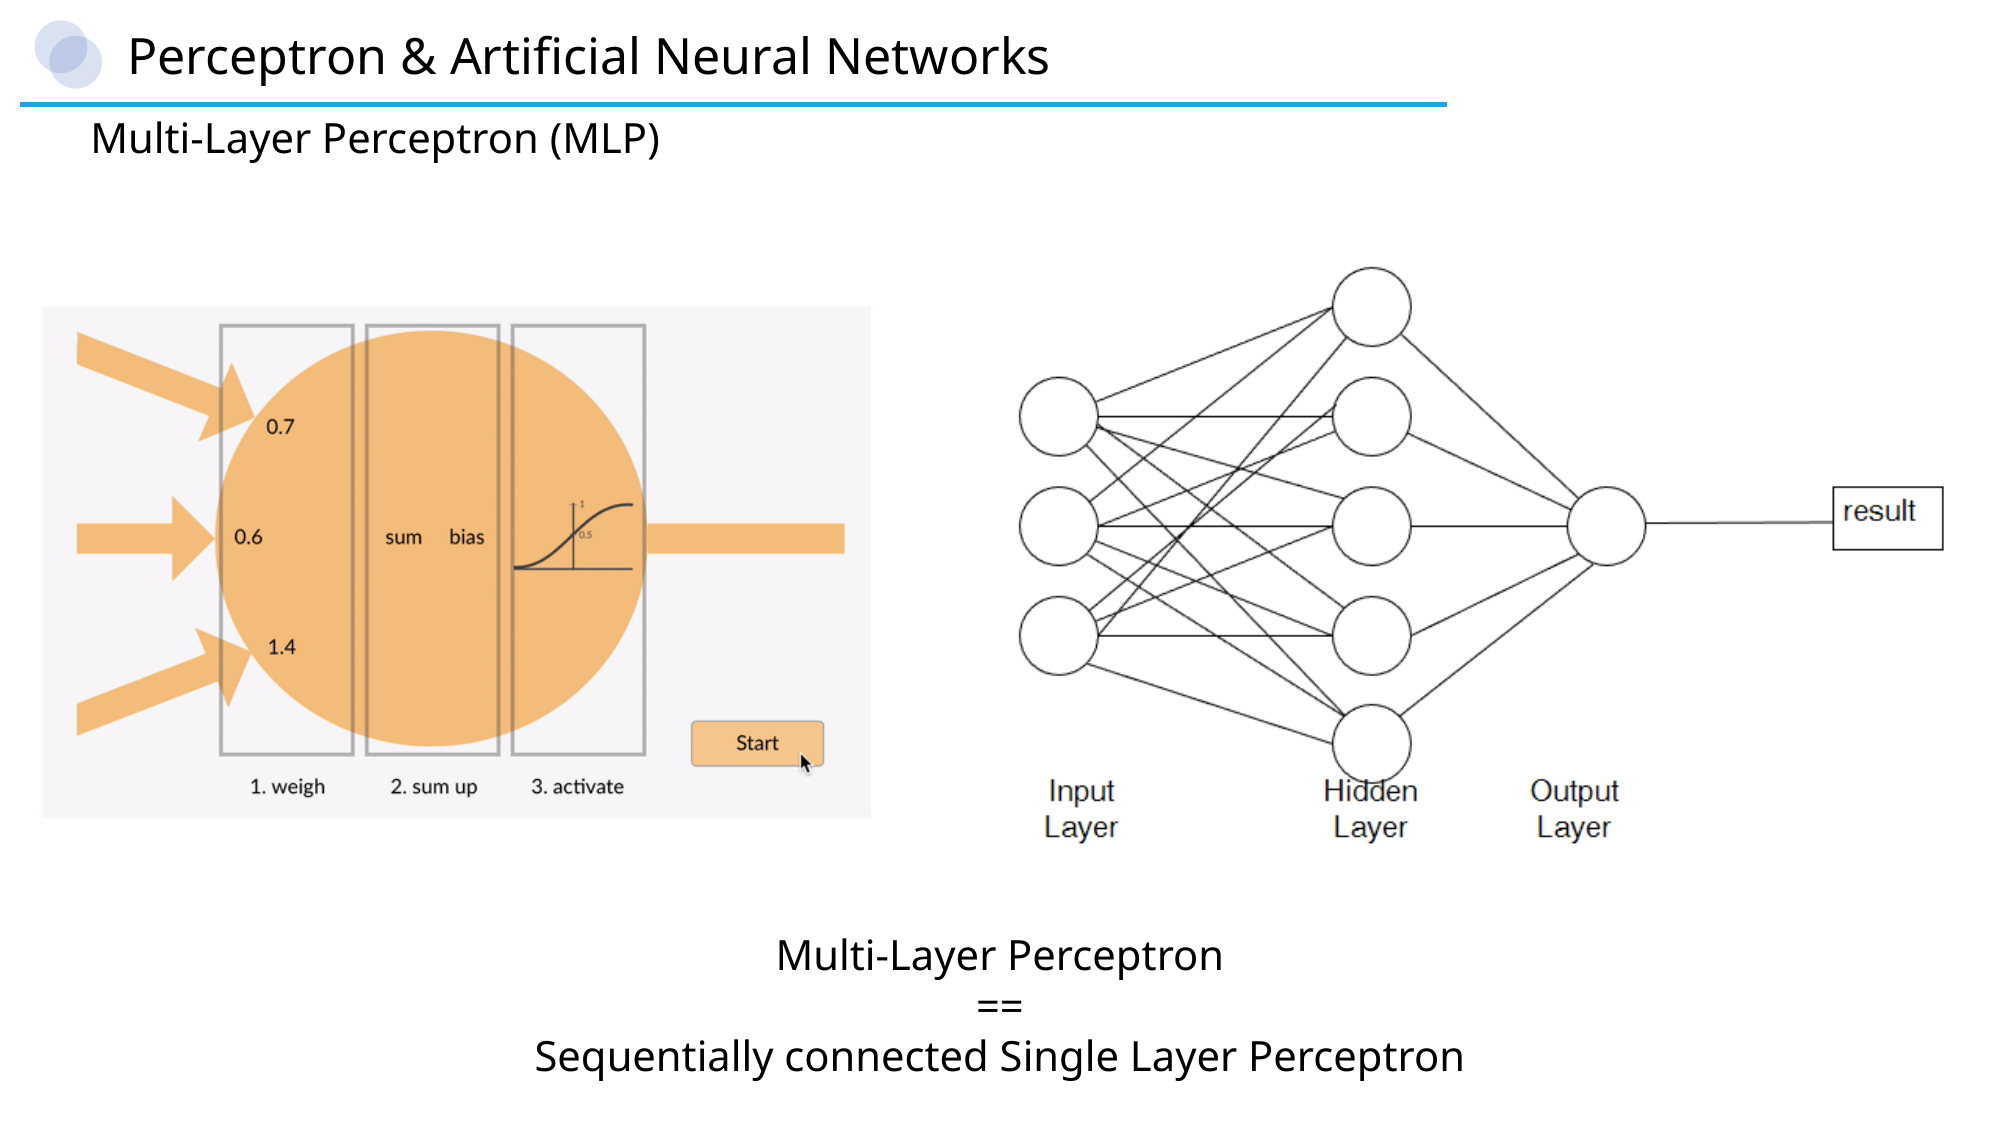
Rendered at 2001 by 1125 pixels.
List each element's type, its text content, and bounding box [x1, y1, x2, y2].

picture [999, 258, 1958, 864]
text_box [48, 34, 104, 90]
text_box Multi-Layer Perceptron == Sequentially connected Single Layer Perceptron [385, 921, 1615, 1087]
picture [42, 306, 871, 818]
text_box Perceptron & Artificial Neural Networks [112, 17, 1346, 92]
text_box [33, 19, 87, 72]
text_box Multi-Layer Perceptron (MLP) [75, 105, 690, 170]
